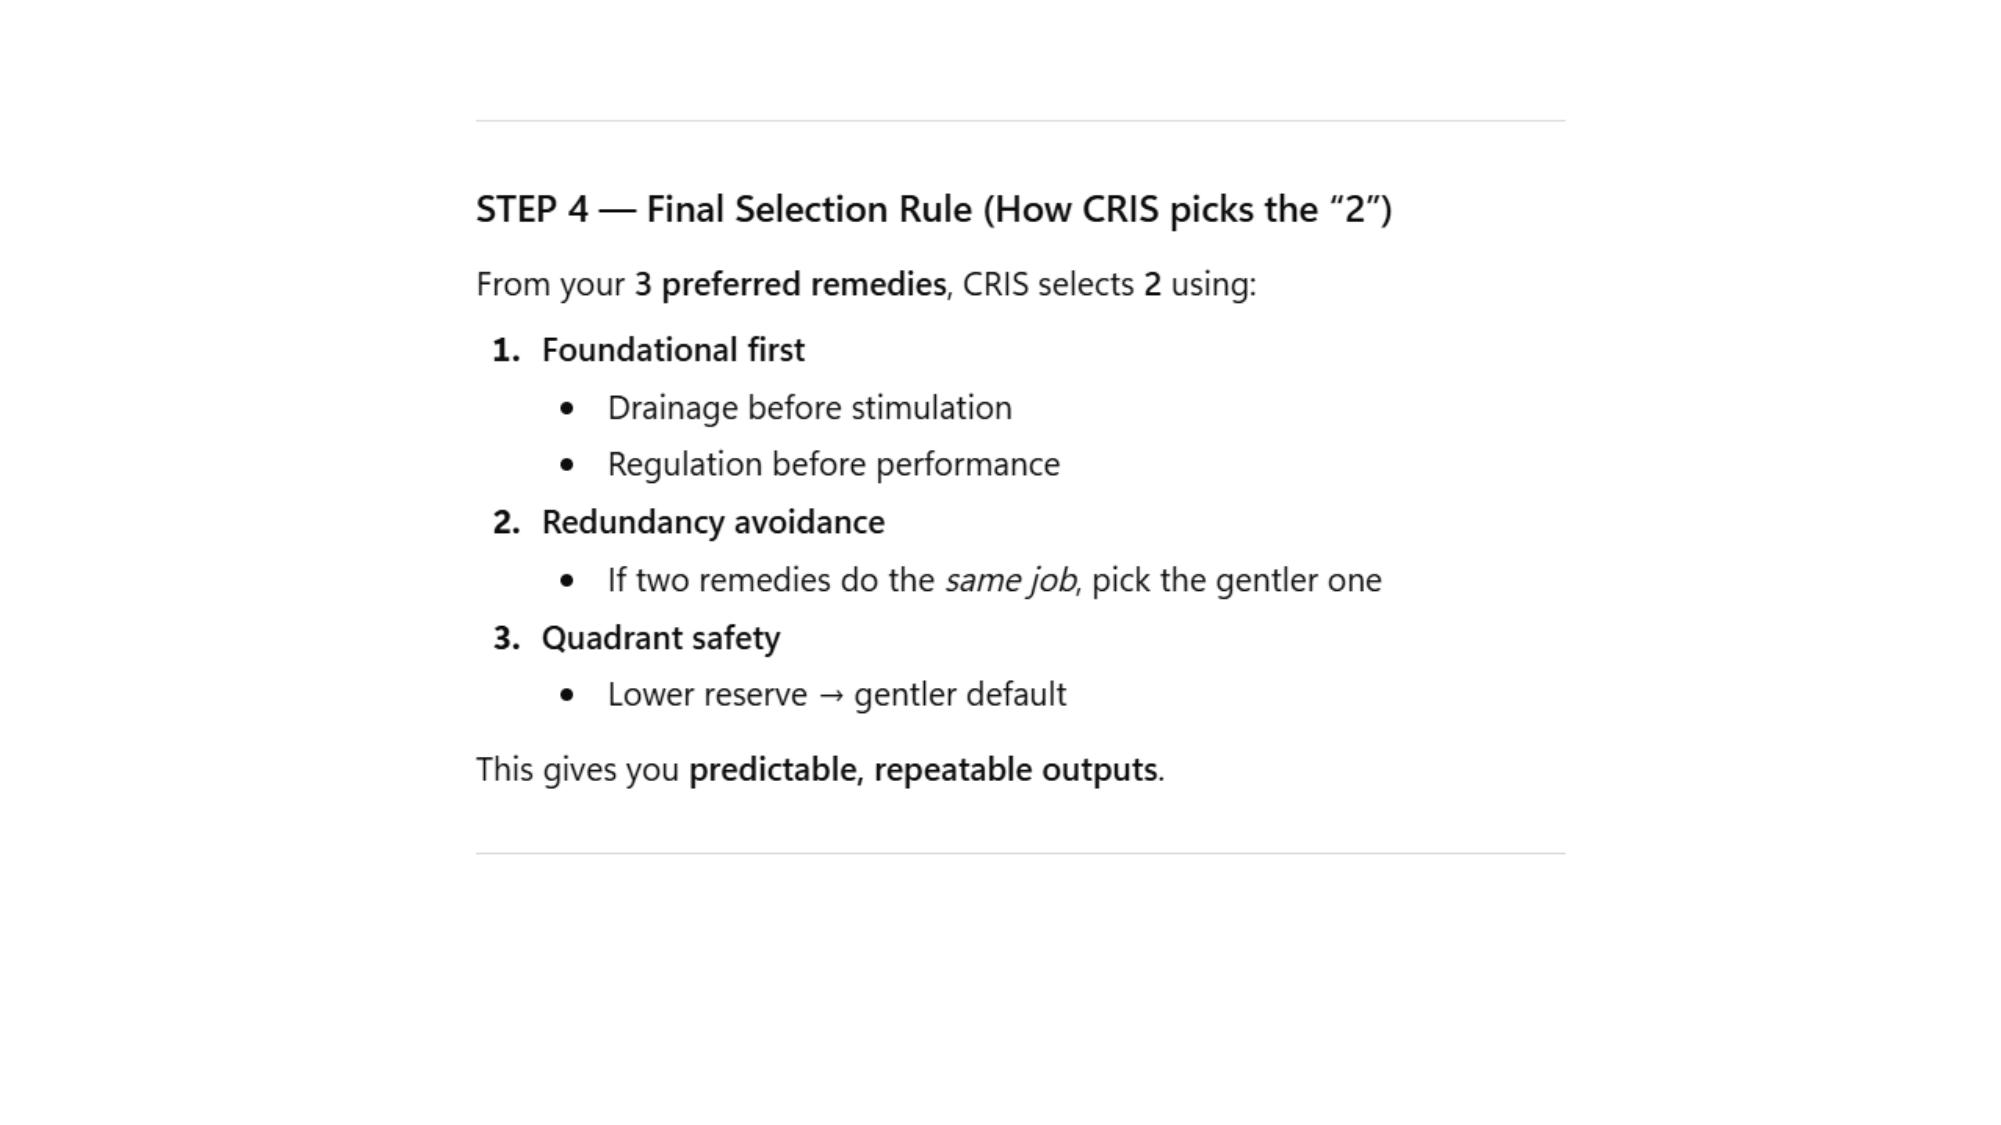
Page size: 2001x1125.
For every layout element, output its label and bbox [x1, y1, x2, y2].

picture [314, 99, 1566, 872]
